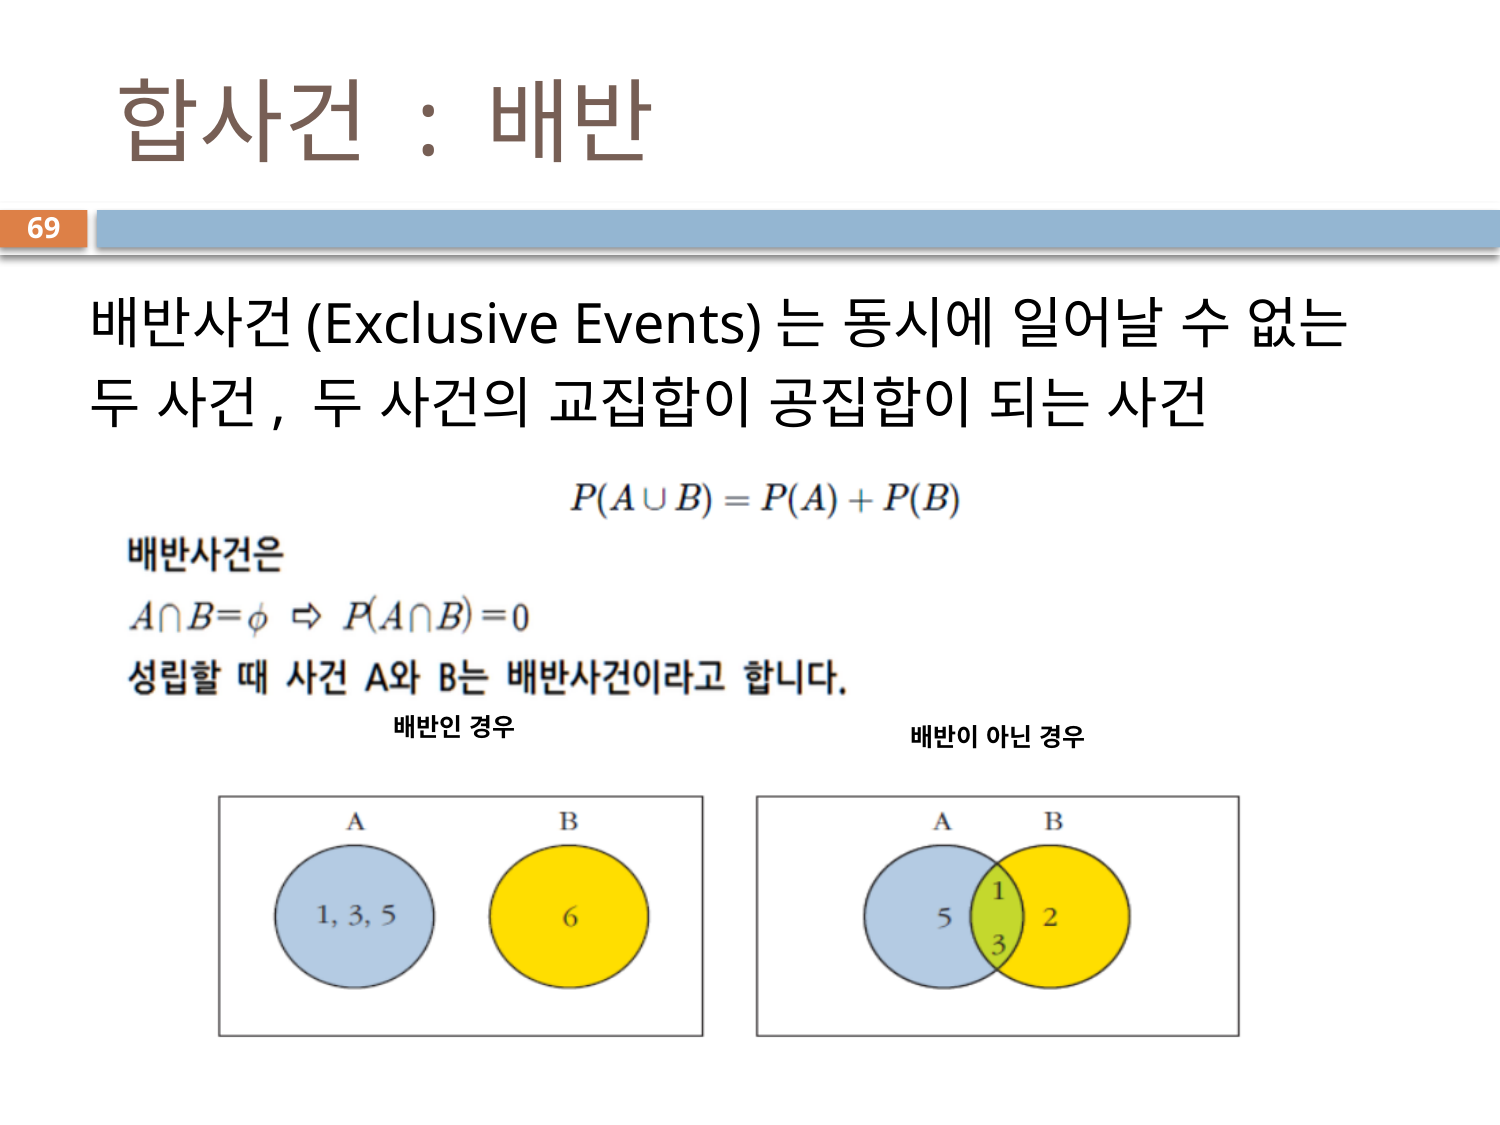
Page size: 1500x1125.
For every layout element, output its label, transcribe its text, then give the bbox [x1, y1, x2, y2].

picture [560, 467, 984, 528]
title 합사건 : 배반 [100, 37, 1438, 200]
text_box 배반인 경우 [336, 712, 573, 749]
list 배반사건(Exclusive Events)는 동시에 일어날 수 없는 두 사건, 두 사건의 교집합이 공집합이 되는 사건 [75, 267, 1425, 445]
picture [206, 774, 1261, 1054]
picture [102, 531, 856, 703]
text_box 배반이 아닌 경우 [832, 714, 1164, 760]
slide_number 69 [0, 208, 88, 249]
